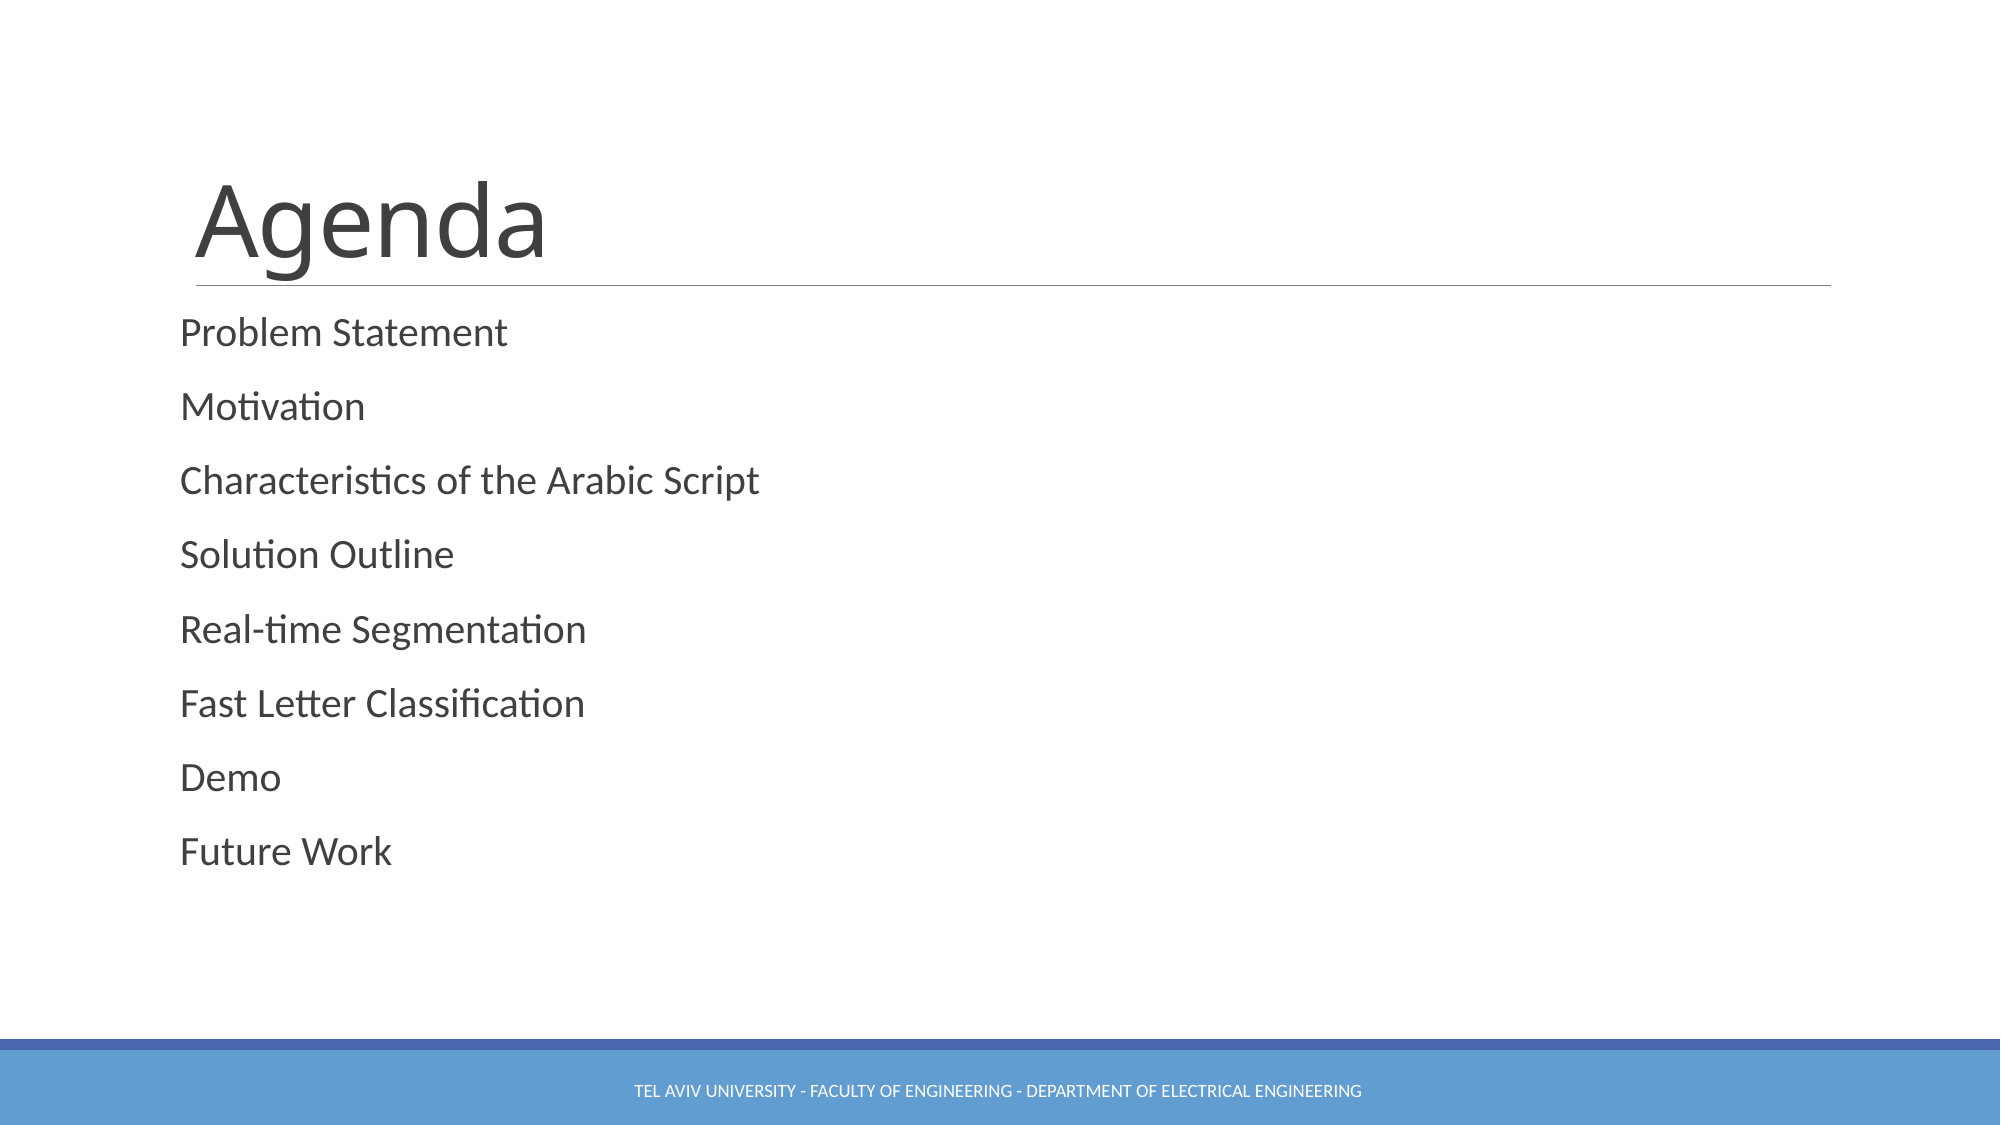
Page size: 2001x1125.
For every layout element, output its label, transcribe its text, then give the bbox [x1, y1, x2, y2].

title Agenda [180, 47, 1830, 285]
footer Tel Aviv University - Faculty of Engineering - Department of Electrical Engineering [604, 1059, 1396, 1120]
list Problem Statement Motivation Characteristics of the Arabic Script Solution Outline Real-time Segmentation Fast Letter Classification Demo Future Work [180, 302, 1830, 963]
